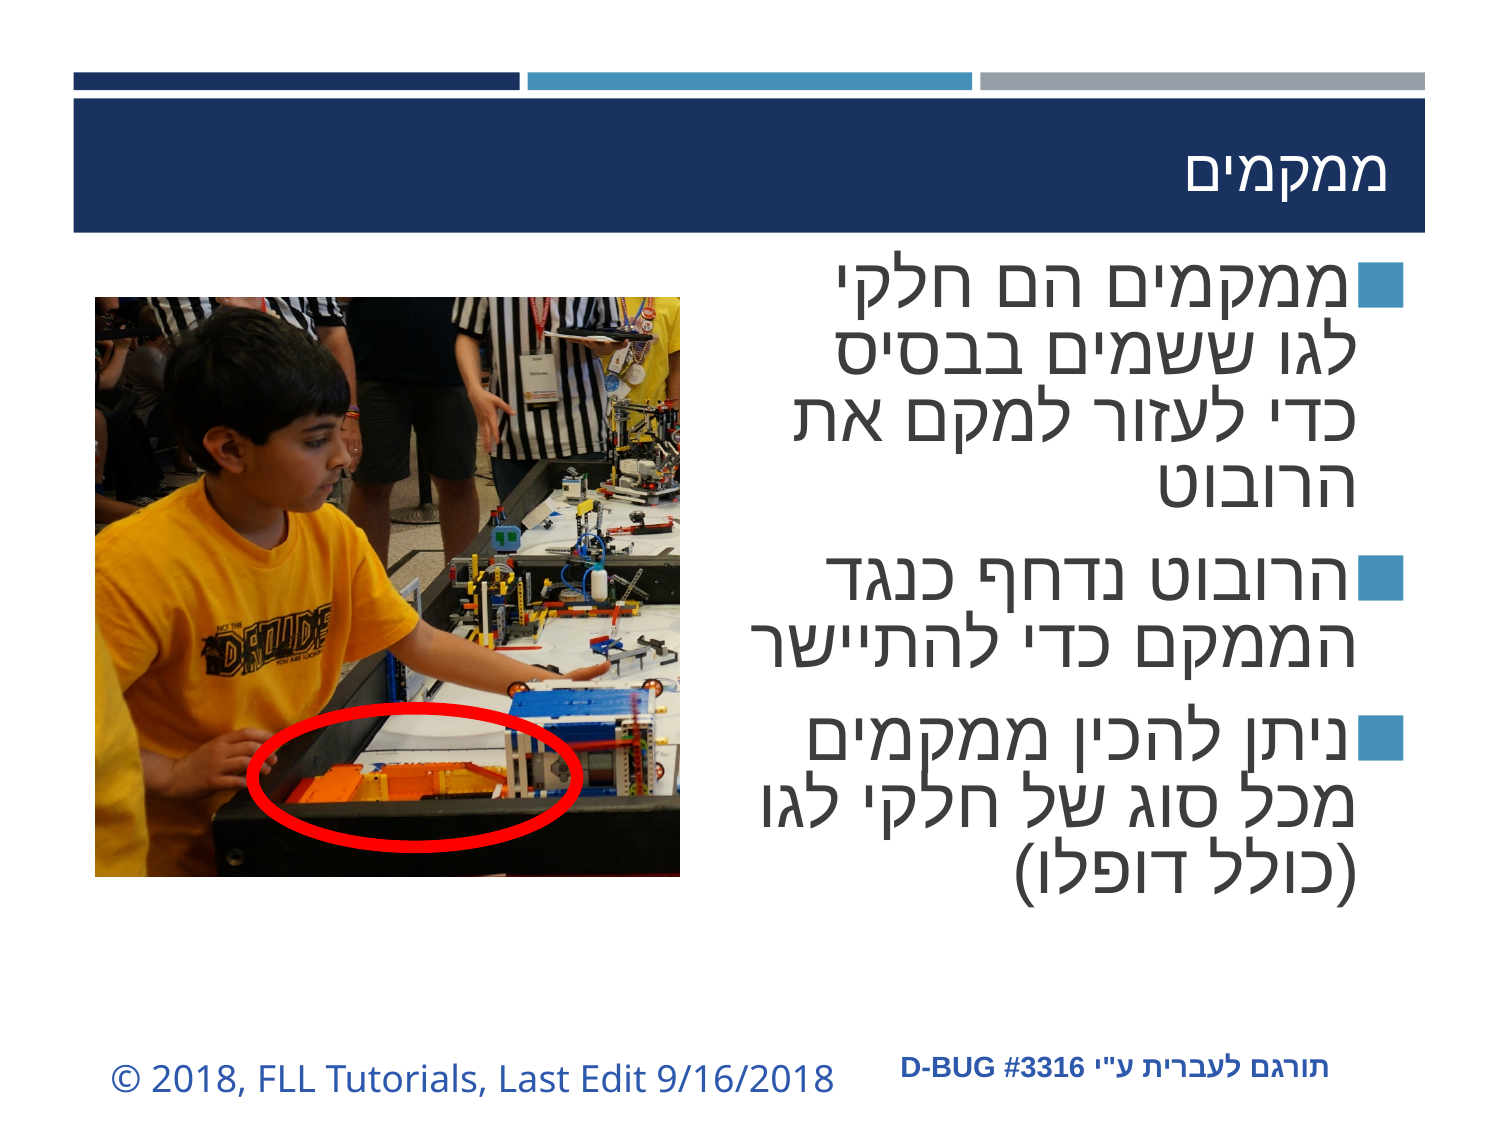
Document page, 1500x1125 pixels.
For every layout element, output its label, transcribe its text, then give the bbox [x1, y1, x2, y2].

footer © 2018, FLL Tutorials, Last Edit 9/16/2018 [95, 1047, 895, 1108]
list ממקמים הם חלקי לגו ששמים בבסיס כדי לעזור למקם את הרובוט הרובוט נדחף כנגד הממקם כדי להתיישר ניתן להכין ממקמים מכל סוג של חלקי לגו (כולל דופלו) [721, 246, 1425, 962]
text_box תורגם לעברית ע"י D-BUG #3316 [715, 1047, 1500, 1096]
title ממקמים [95, 112, 1406, 211]
picture [95, 297, 680, 877]
